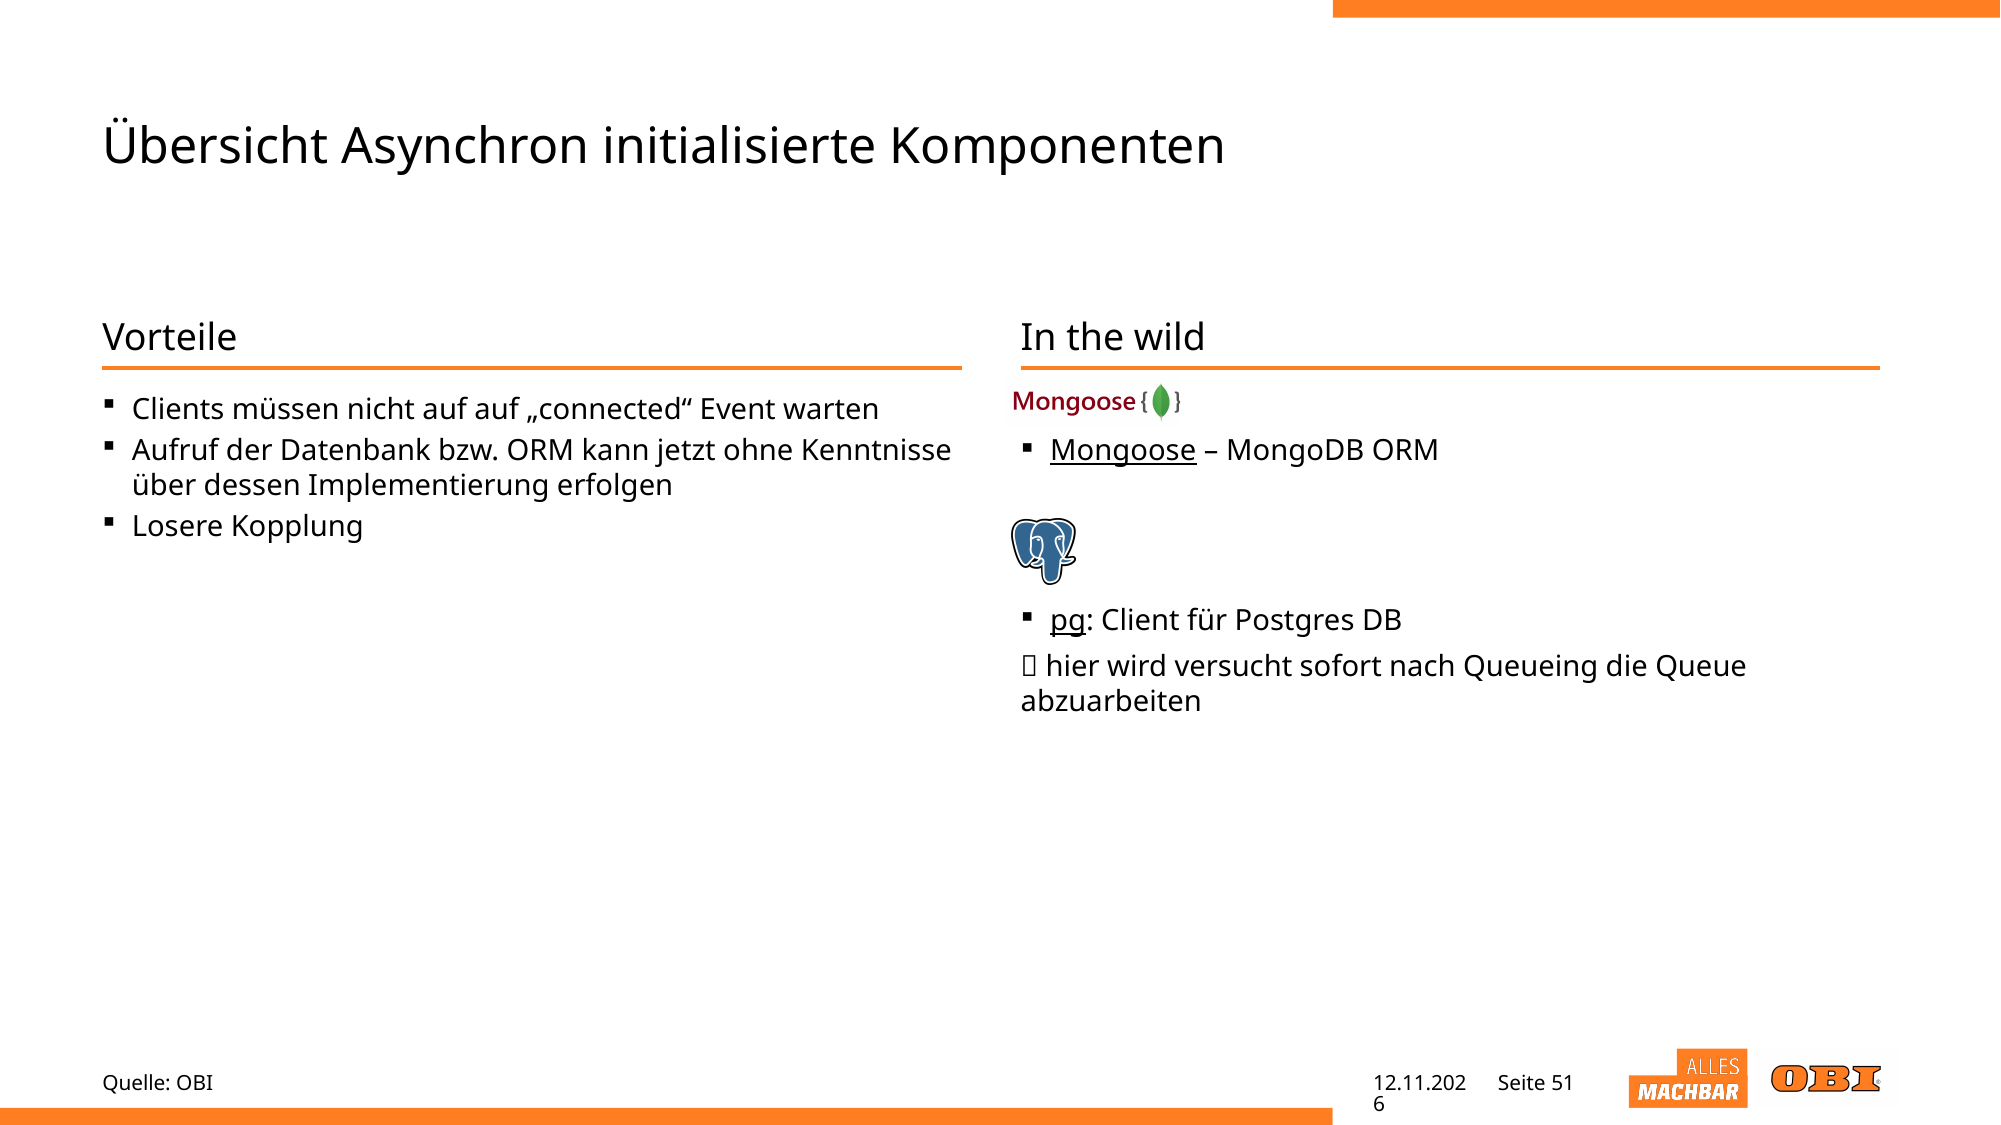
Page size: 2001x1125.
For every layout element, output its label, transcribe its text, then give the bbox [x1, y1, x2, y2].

text_box Mongoose – MongoDB ORM pg: Client für Postgres DB  hier wird versucht sofort nach Queueing die Queue abzuarbeiten [1020, 390, 1880, 800]
picture [1005, 377, 1181, 426]
text_box Clients müssen nicht auf auf „connected“ Event warten Aufruf der Datenbank bzw. ORM kann jetzt ohne Kenntnisse über dessen Implementierung erfolgen Losere Kopplung [102, 390, 962, 584]
slide_number Seite 51 [1497, 1071, 1588, 1097]
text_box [1020, 261, 1880, 368]
picture [1011, 518, 1076, 585]
title Übersicht Asynchron initialisierte Komponenten [102, 112, 1880, 174]
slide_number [1373, 1071, 1475, 1097]
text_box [102, 261, 962, 368]
picture [1638, 1058, 1739, 1100]
footer Quelle: OBI [102, 1071, 1271, 1097]
picture [1754, 1048, 1898, 1107]
